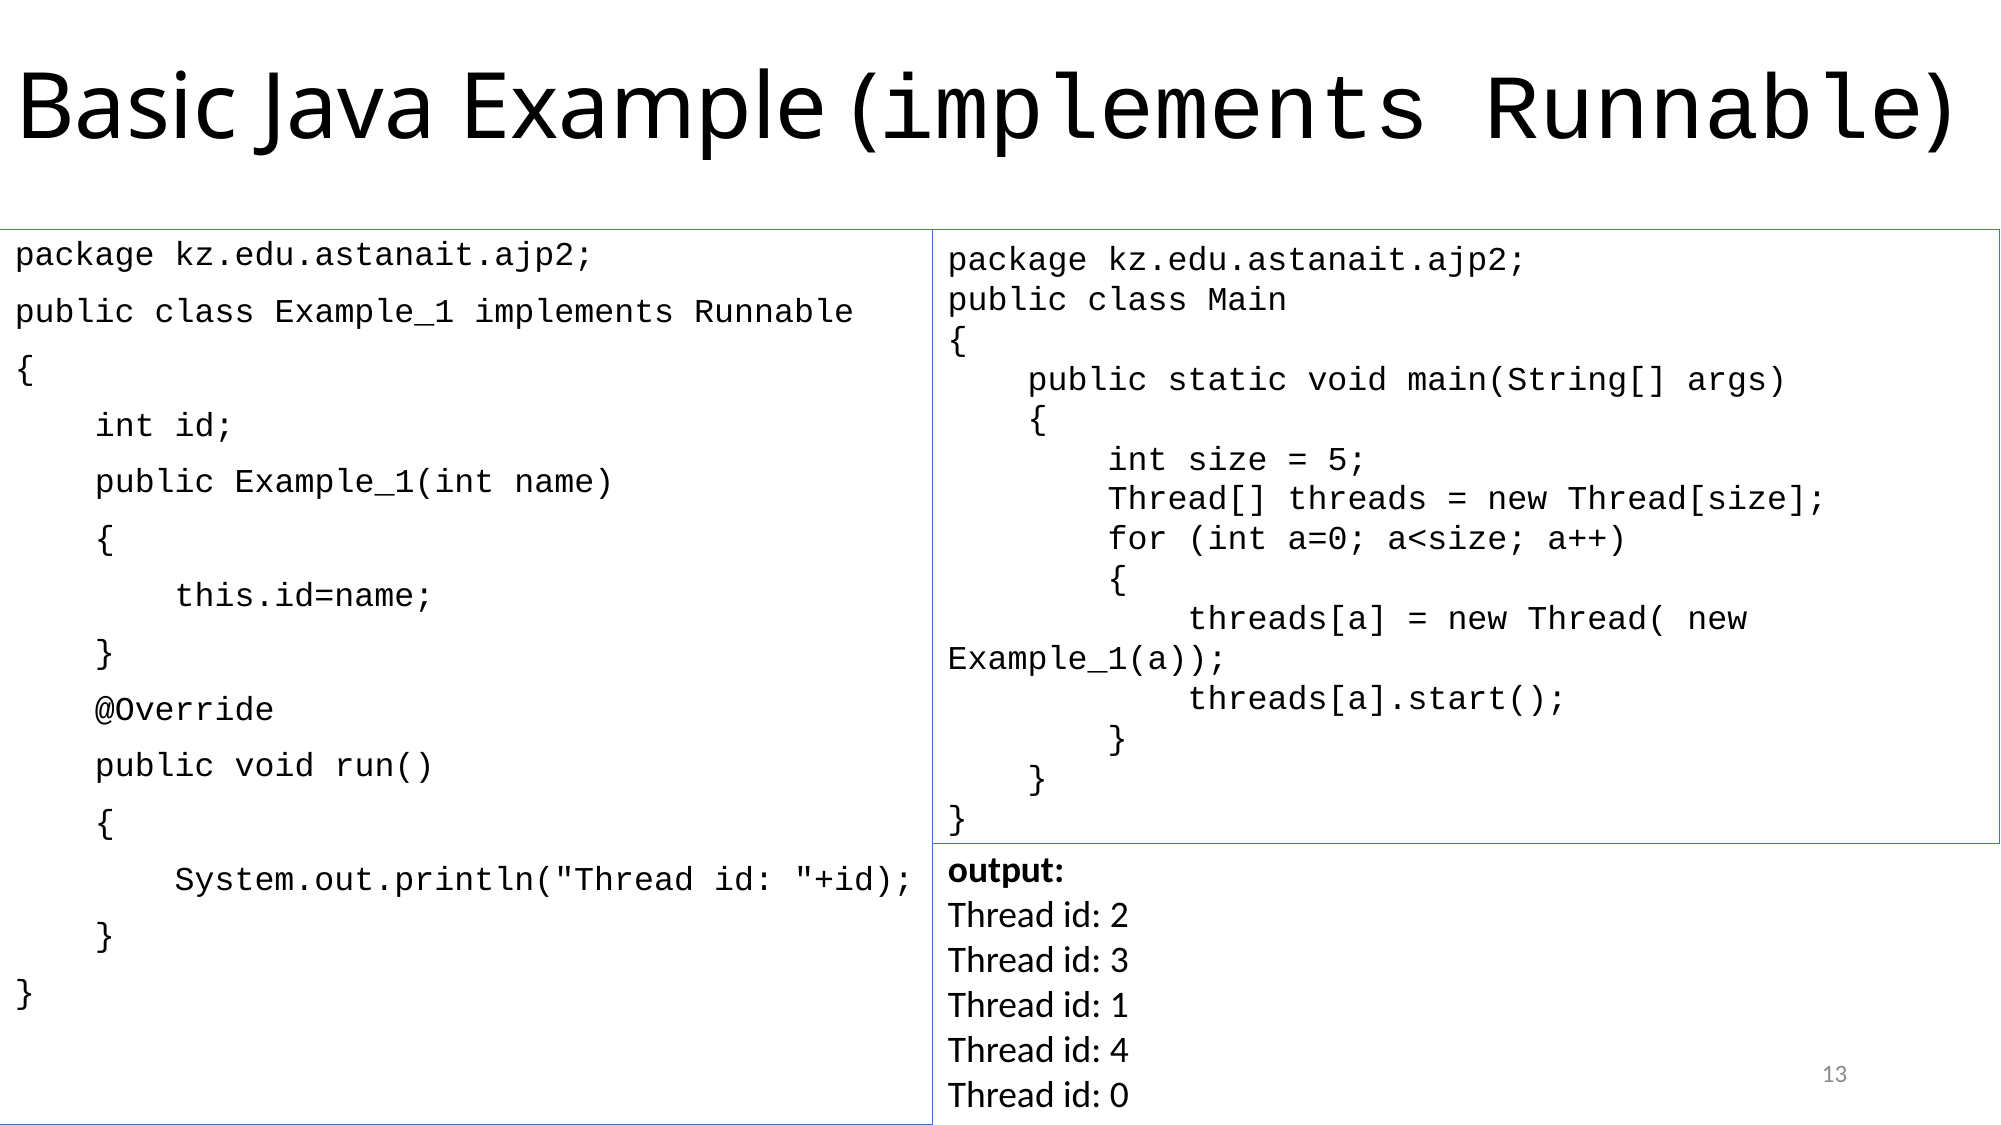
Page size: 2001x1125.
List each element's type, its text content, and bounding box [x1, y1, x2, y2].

text_box output: Thread id: 2 Thread id: 3 Thread id: 1 Thread id: 4 Thread id: 0 [933, 844, 2000, 1122]
text_box package kz.edu.astanait.ajp2; public class Main { public static void main(String[] args) { int size = 5; Thread[] threads = new Thread[size]; for (int a=0; a<size; a++) { threads[a] = new Thread( new Example_1(a)); threads[a].start(); } } } [932, 229, 2000, 844]
list package kz.edu.astanait.ajp2; public class Example_1 implements Runnable { int id; public Example_1(int name) { this.id=name; } @Override public void run() { System.out.println("Thread id: "+id); } } [0, 229, 933, 1125]
title Basic Java Example (implements Runnable) [0, 0, 2000, 219]
